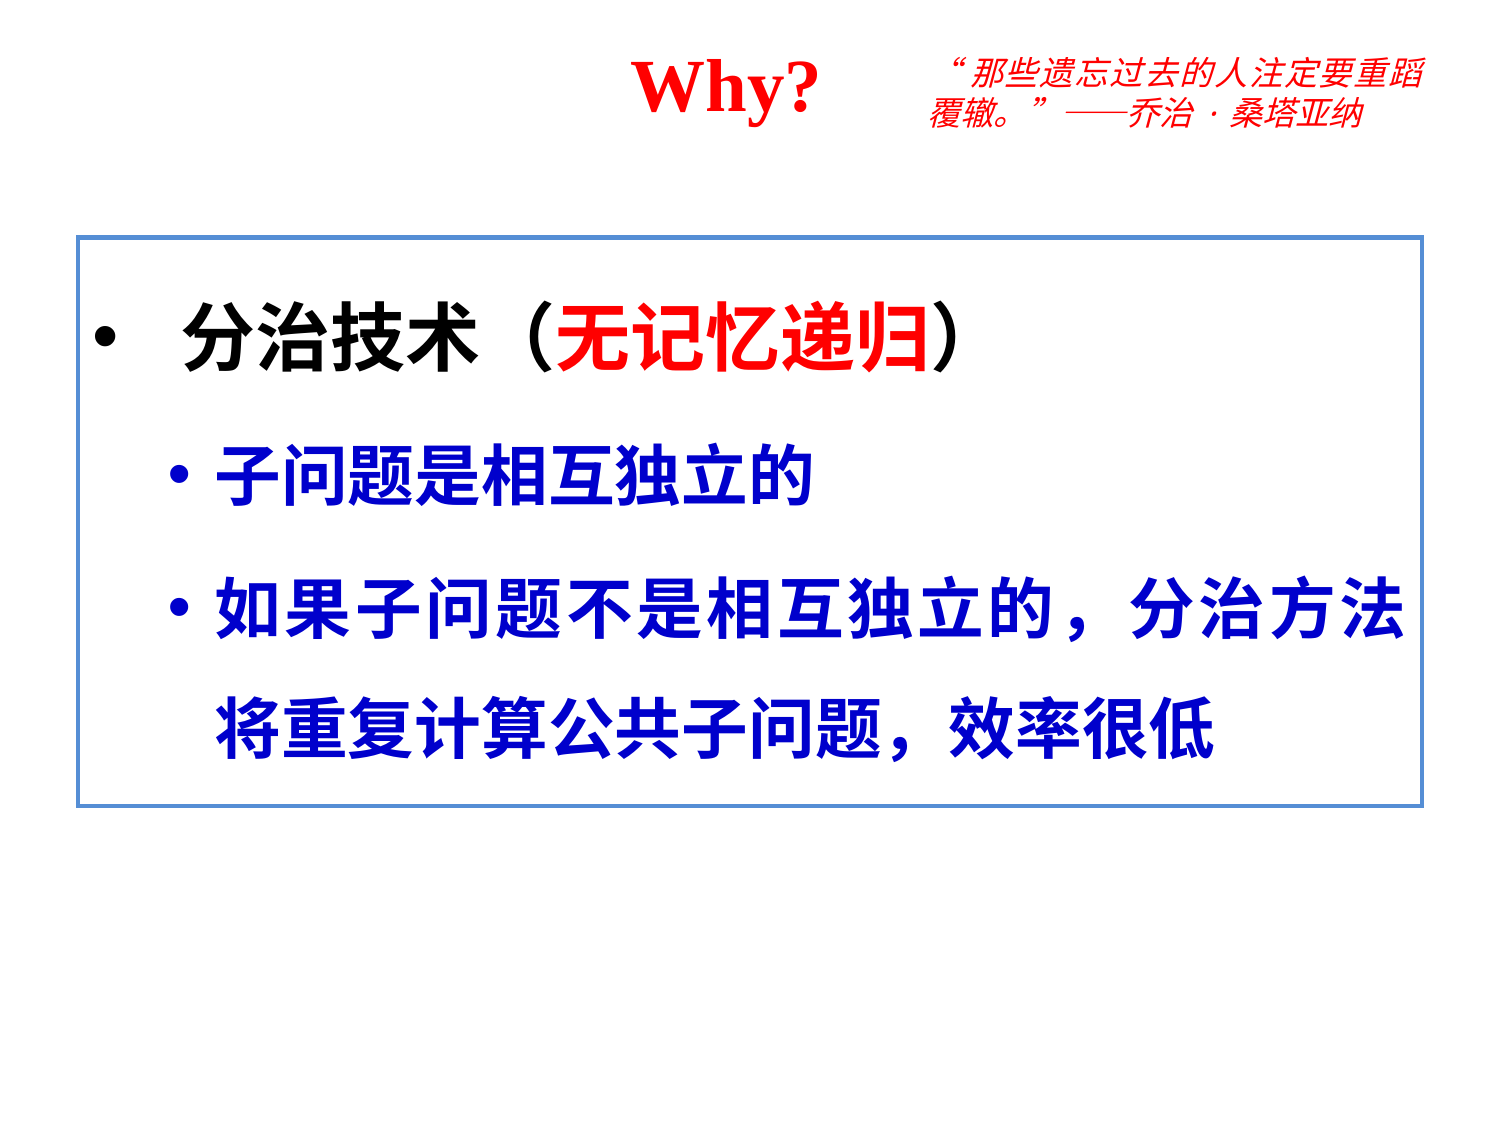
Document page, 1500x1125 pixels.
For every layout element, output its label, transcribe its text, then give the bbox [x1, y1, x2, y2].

list 分治技术（无记忆递归） 子问题是相互独立的 如果子问题不是相互独立的，分治方法将重复计算公共子问题，效率很低 [77, 237, 1423, 807]
text_box Why? [615, 12, 861, 138]
text_box “那些遗忘过去的人注定要重蹈覆辙。”——乔治·桑塔亚纳 [912, 44, 1438, 140]
